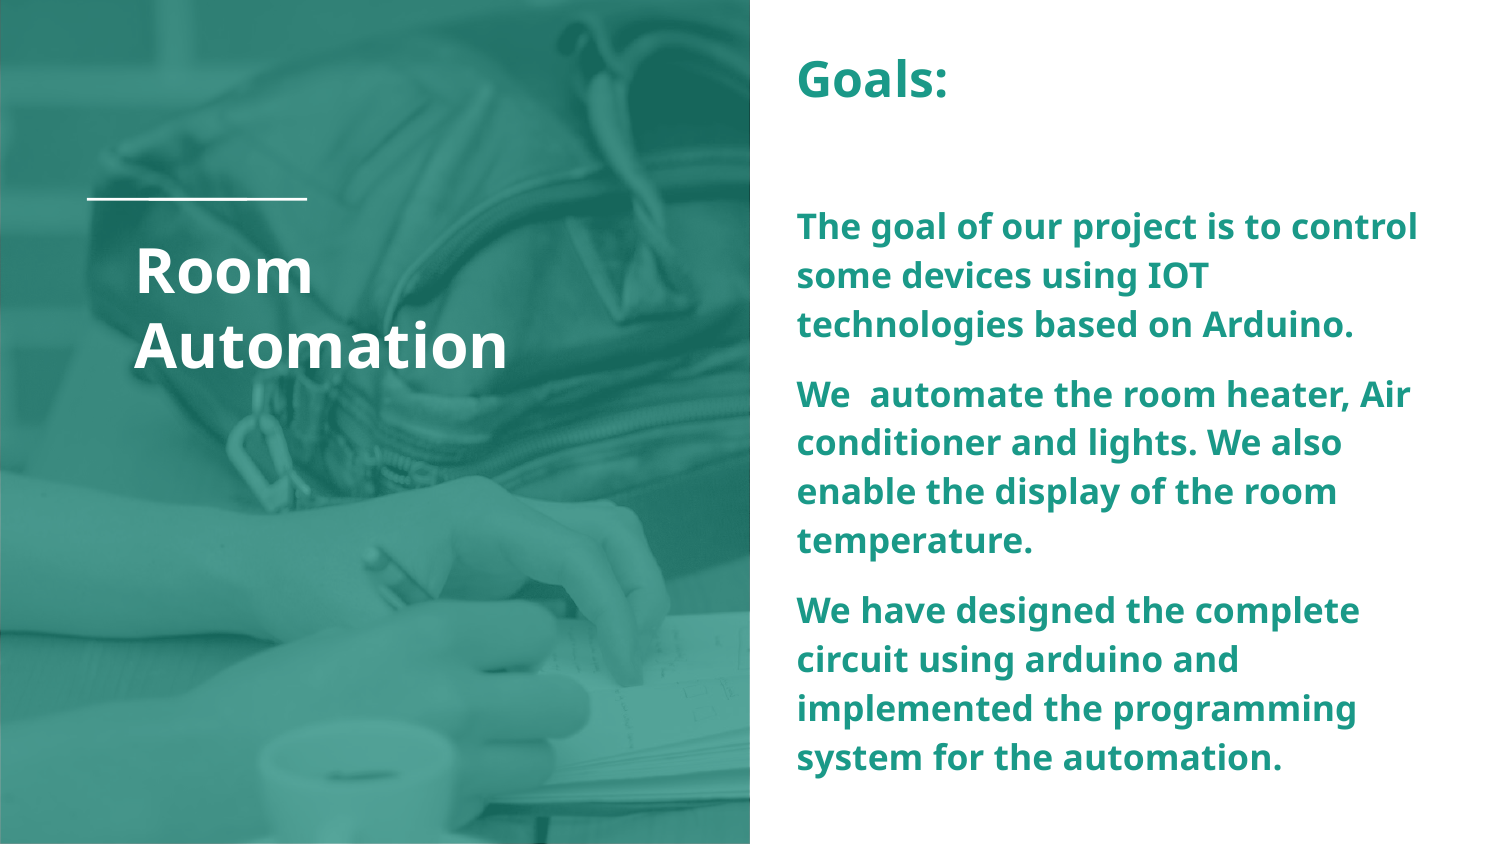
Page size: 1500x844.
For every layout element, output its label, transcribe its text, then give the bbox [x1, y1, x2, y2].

text_box Goals: [781, 32, 1419, 123]
list The goal of our project is to control some devices using IOT technologies based on Arduino. We automate the room heater, Air conditioner and lights. We also enable the display of the room temperature. We have designed the complete circuit using arduino and implemented the programming system for the automation. [781, 182, 1438, 762]
title Room Automation [119, 216, 662, 494]
